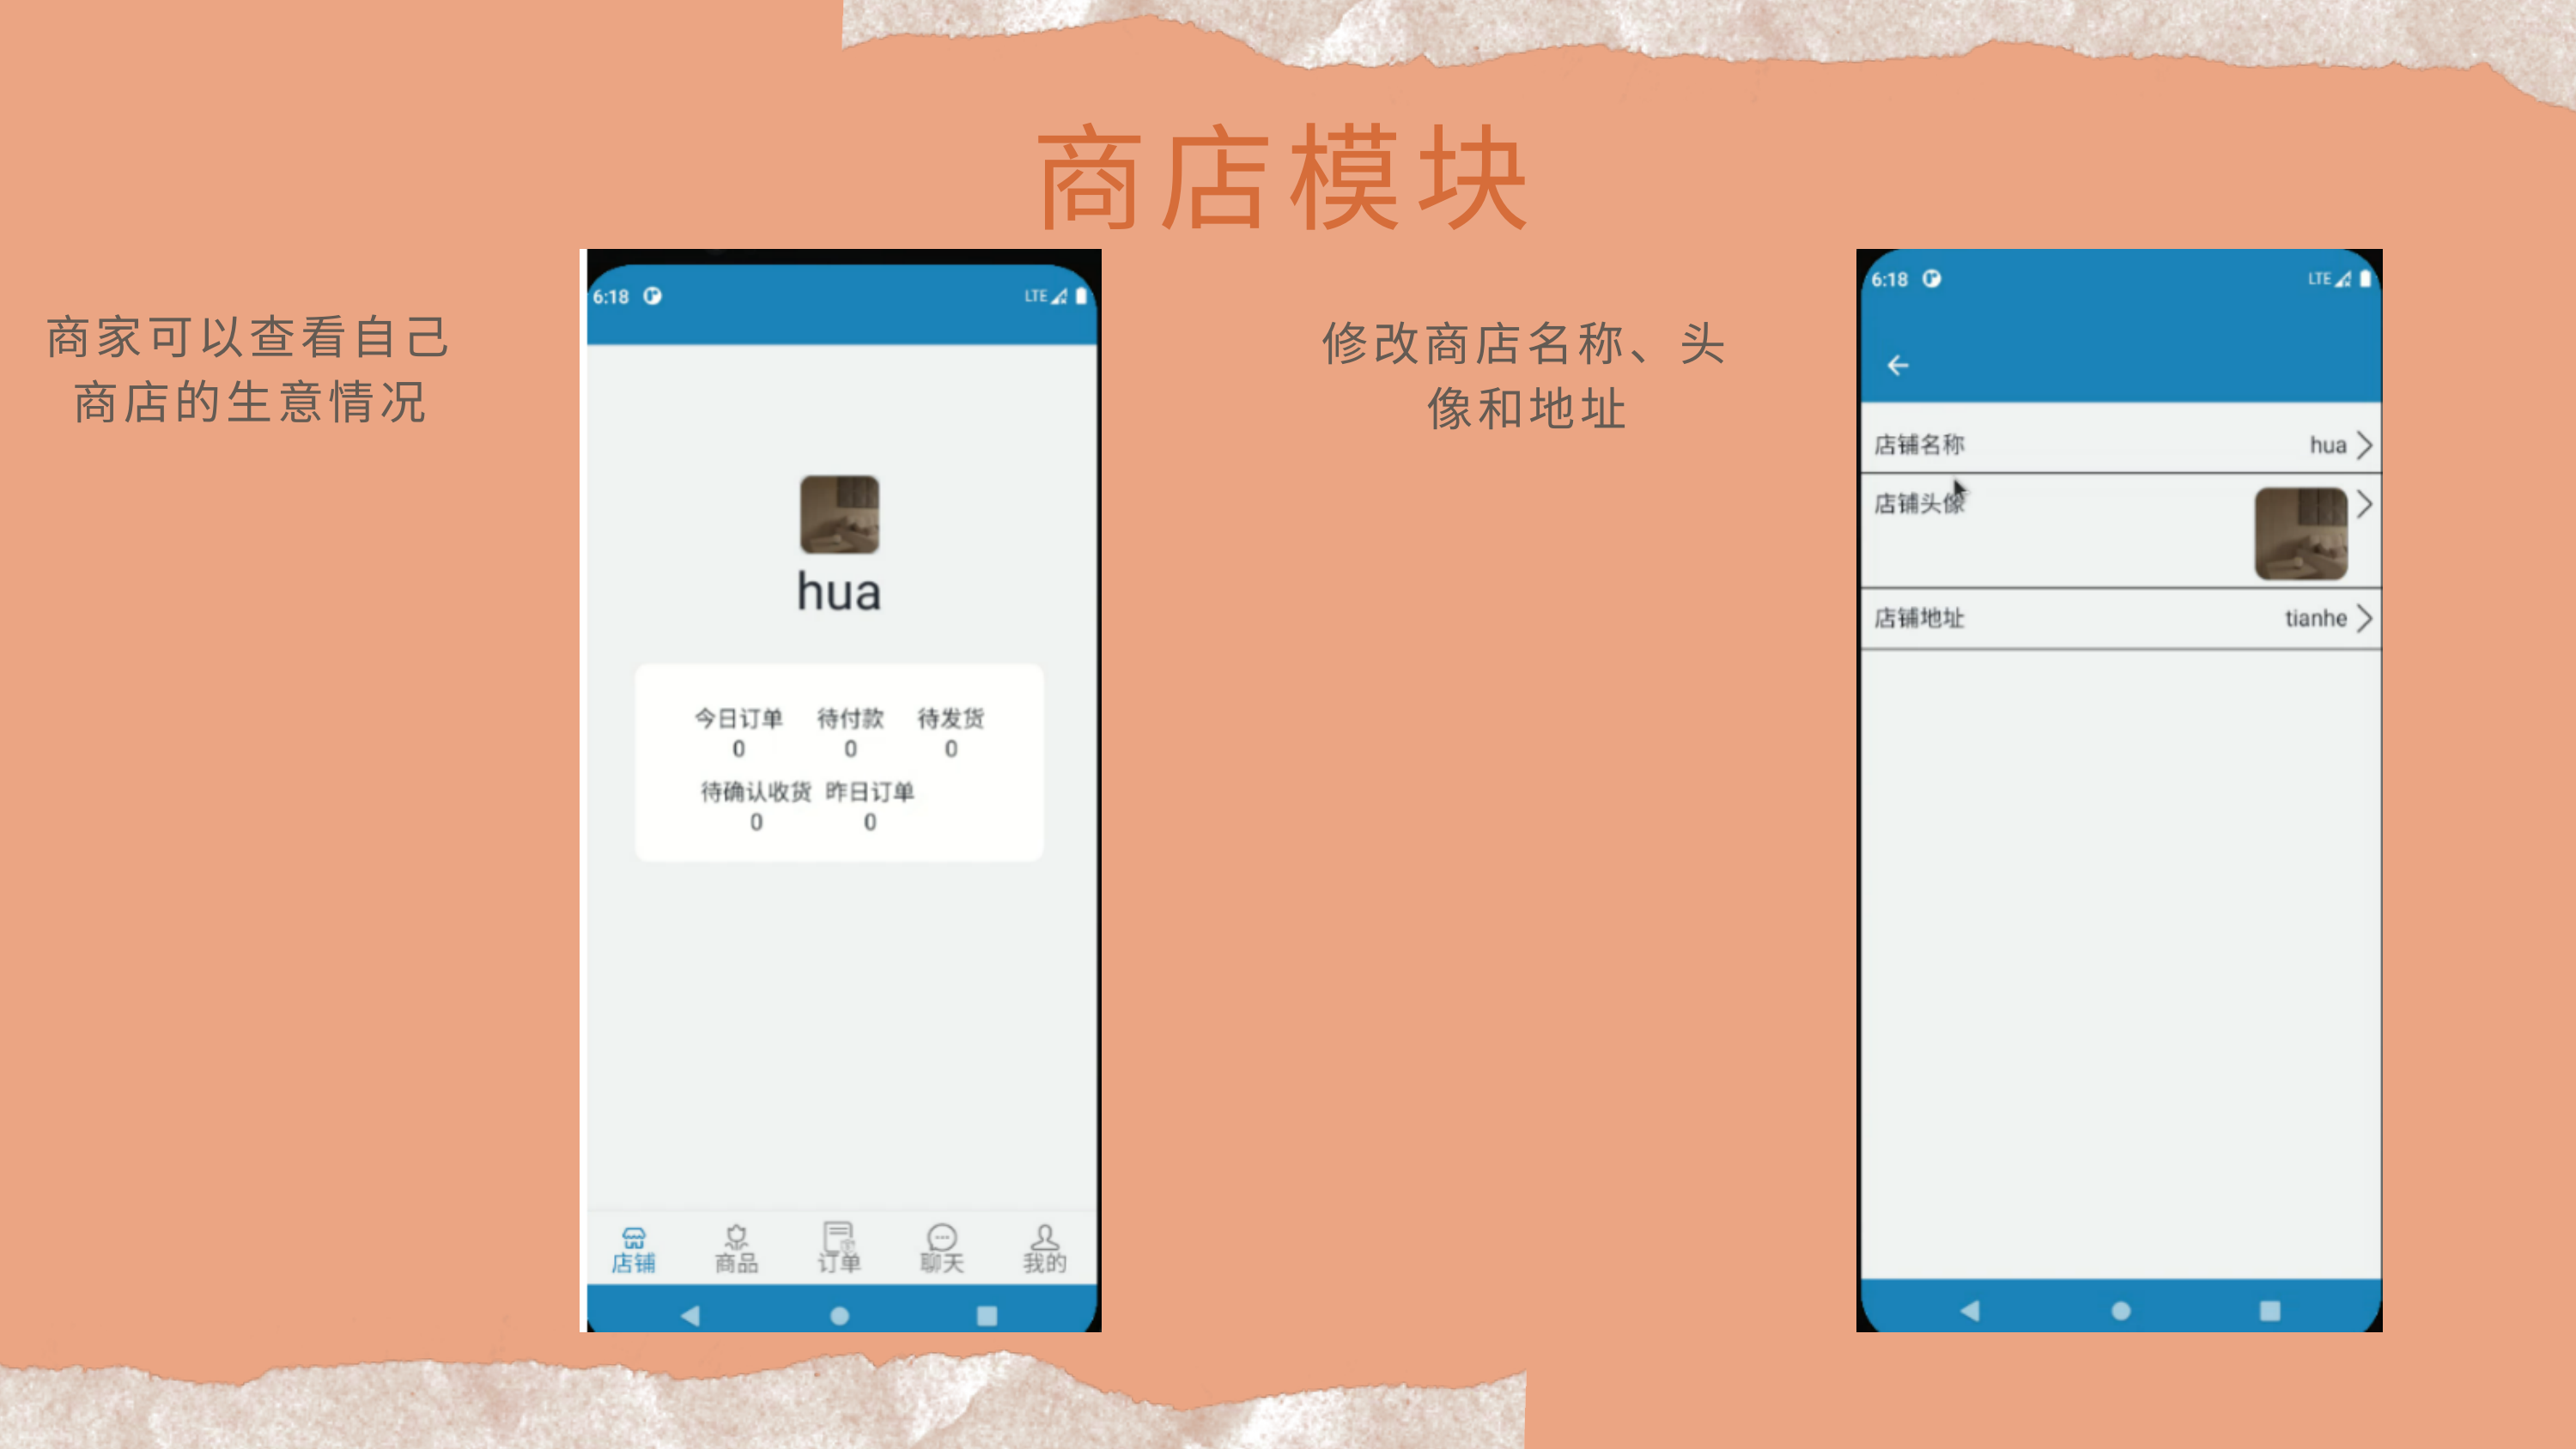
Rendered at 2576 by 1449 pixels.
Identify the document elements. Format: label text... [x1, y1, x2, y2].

text_box 商家可以查看自己商店的生意情况 [34, 298, 465, 429]
picture [842, 0, 2576, 145]
text_box 商店模块 [538, 82, 1532, 246]
picture [1856, 249, 2384, 1332]
text_box 修改商店名称、头像和地址 [1312, 305, 1742, 435]
picture [0, 249, 1526, 1449]
